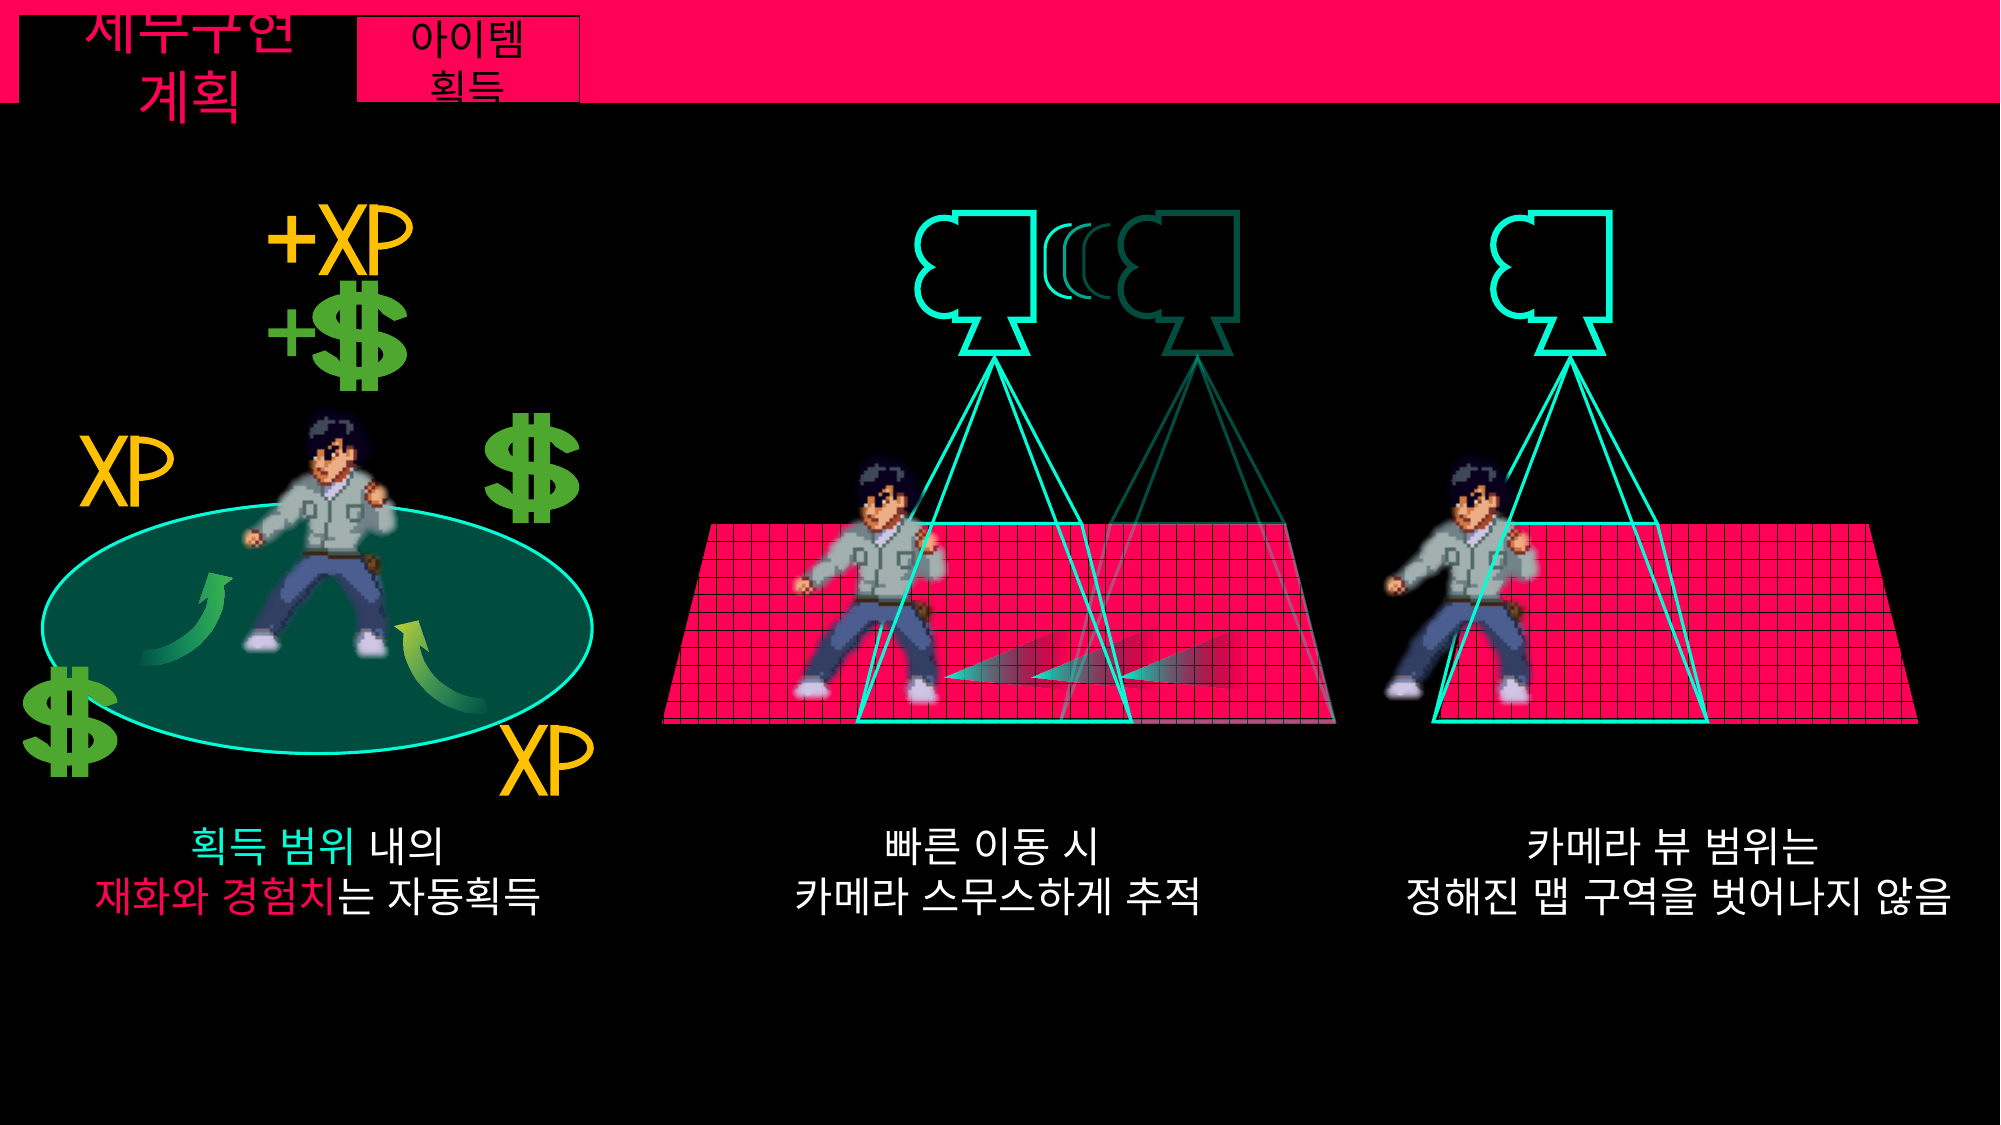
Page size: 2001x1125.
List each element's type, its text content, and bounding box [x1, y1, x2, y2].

text_box [195, 587, 202, 608]
text_box 빠른 이동 시 카메라 스무스하게 추적 [718, 821, 1279, 929]
text_box [40, 513, 594, 756]
text_box 획득 범위 내의 재화와 경험치는 자동획득 [38, 821, 599, 929]
picture [202, 393, 433, 692]
text_box [496, 723, 596, 798]
text_box [21, 665, 120, 779]
text_box [267, 308, 317, 358]
text_box [310, 279, 409, 393]
text_box [425, 671, 492, 715]
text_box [661, 212, 1337, 738]
text_box 아이템 획득 [356, 16, 580, 103]
text_box [76, 434, 176, 509]
text_box [0, 0, 2000, 103]
text_box [315, 202, 415, 277]
text_box 카메라 뷰 범위는 정해진 맵 구역을 벗어나지 않음 [1363, 821, 1995, 929]
text_box [267, 214, 317, 264]
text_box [1345, 212, 1920, 738]
text_box [482, 411, 582, 525]
text_box 세부구현 계획 [19, 16, 356, 103]
text_box [135, 610, 202, 668]
